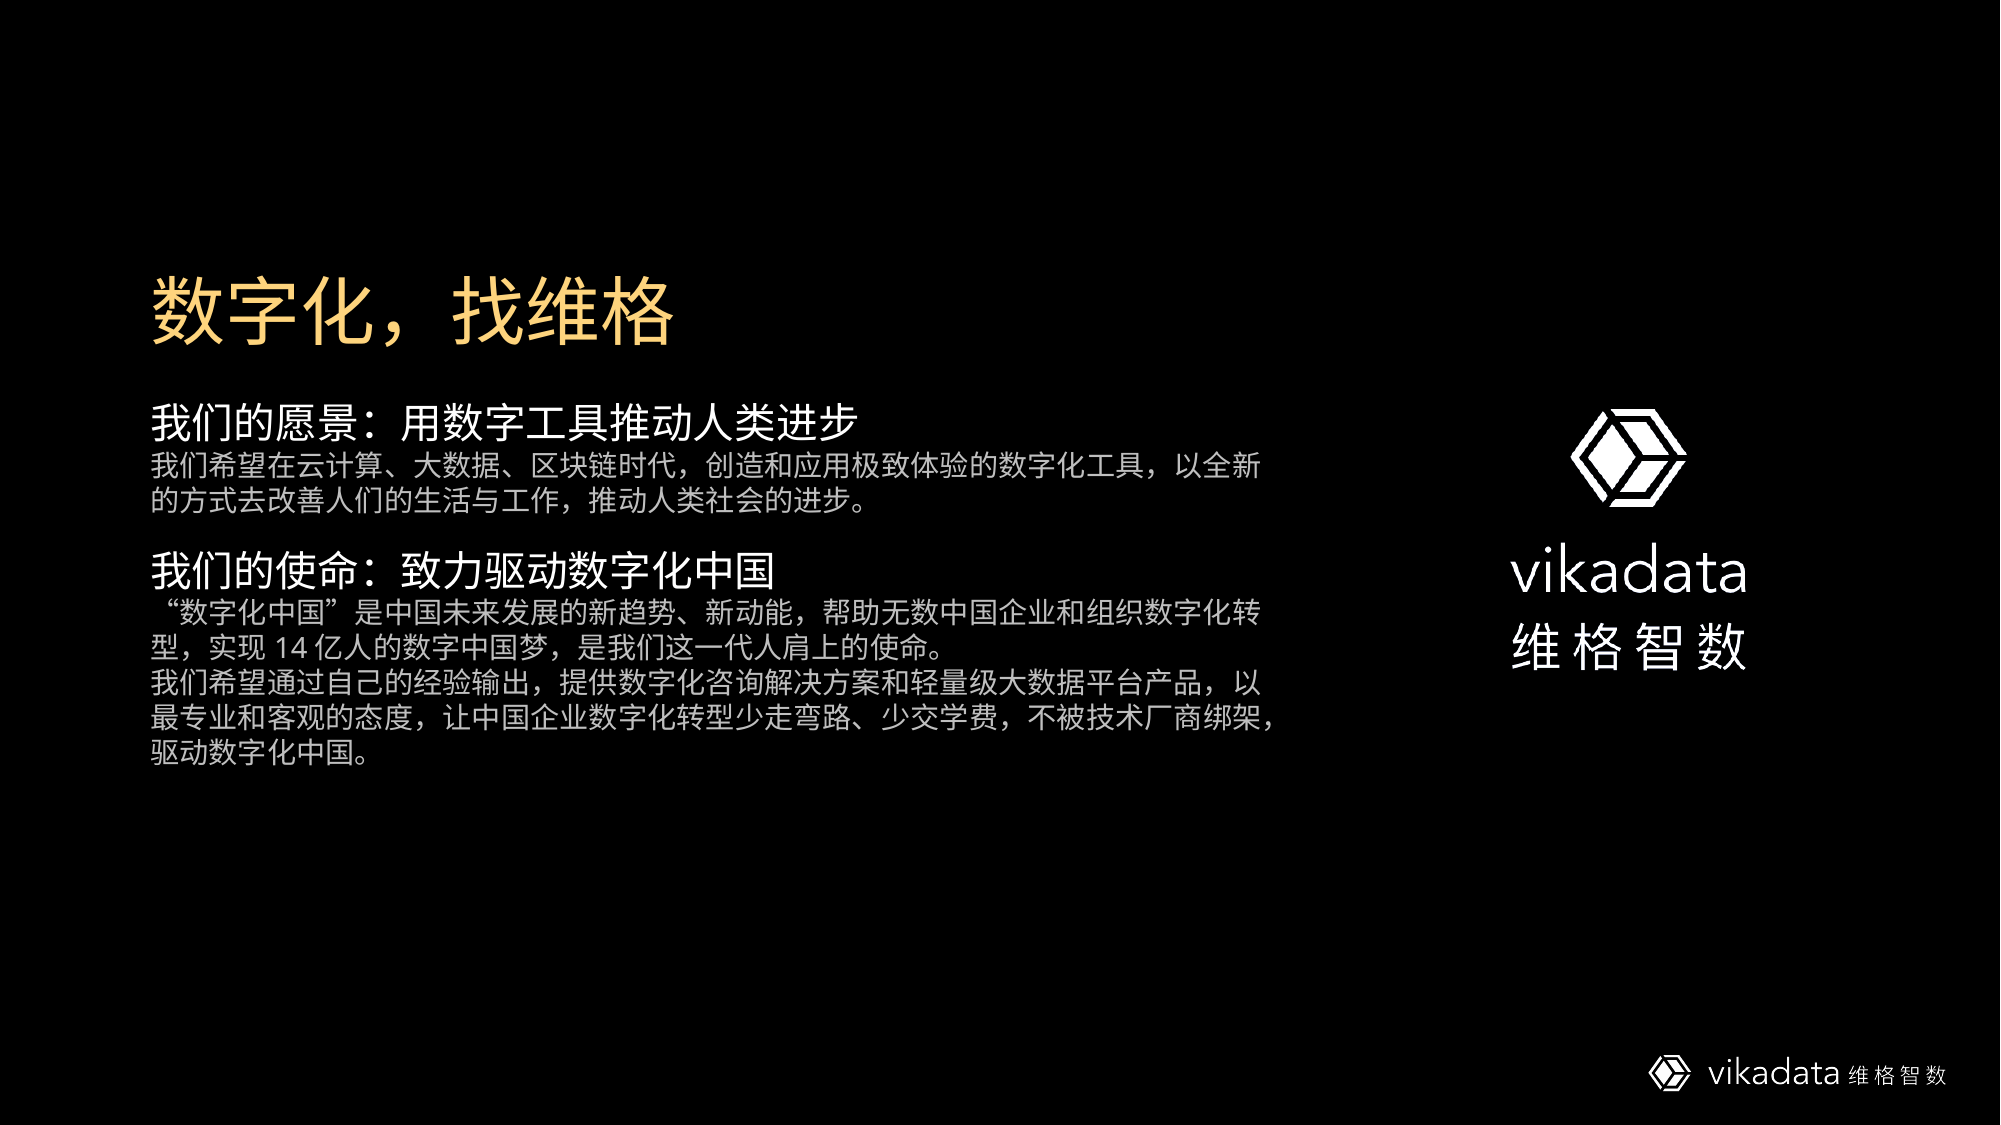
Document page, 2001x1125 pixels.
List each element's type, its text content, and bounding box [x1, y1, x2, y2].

text_box 数字化，找维格 [135, 257, 711, 363]
text_box 我们的愿景：用数字工具推动人类进步 我们希望在云计算、大数据、区块链时代，创造和应用极致体验的数字化工具，以全新的方式去改善人们的生活与工作，推动人类社会的进步。 我们的使命：致力驱动数字化中国 “数字化中国”是中国未来发展的新趋势、新动能，帮助无数中国企业和组织数字化转型，实现14亿人的数字中国梦，是我们这一代人肩上的使命。 我们希望通过自己的经验输出，提供数字化咨询解决方案和轻量级大数据平台产品，以最专业和客观的态度，让中国企业数字化转型少走弯路、少交学费，不被技术厂商绑架，驱动数字化中国。 [135, 389, 1266, 777]
picture [1266, 314, 2000, 781]
picture [1627, 1027, 2000, 1118]
